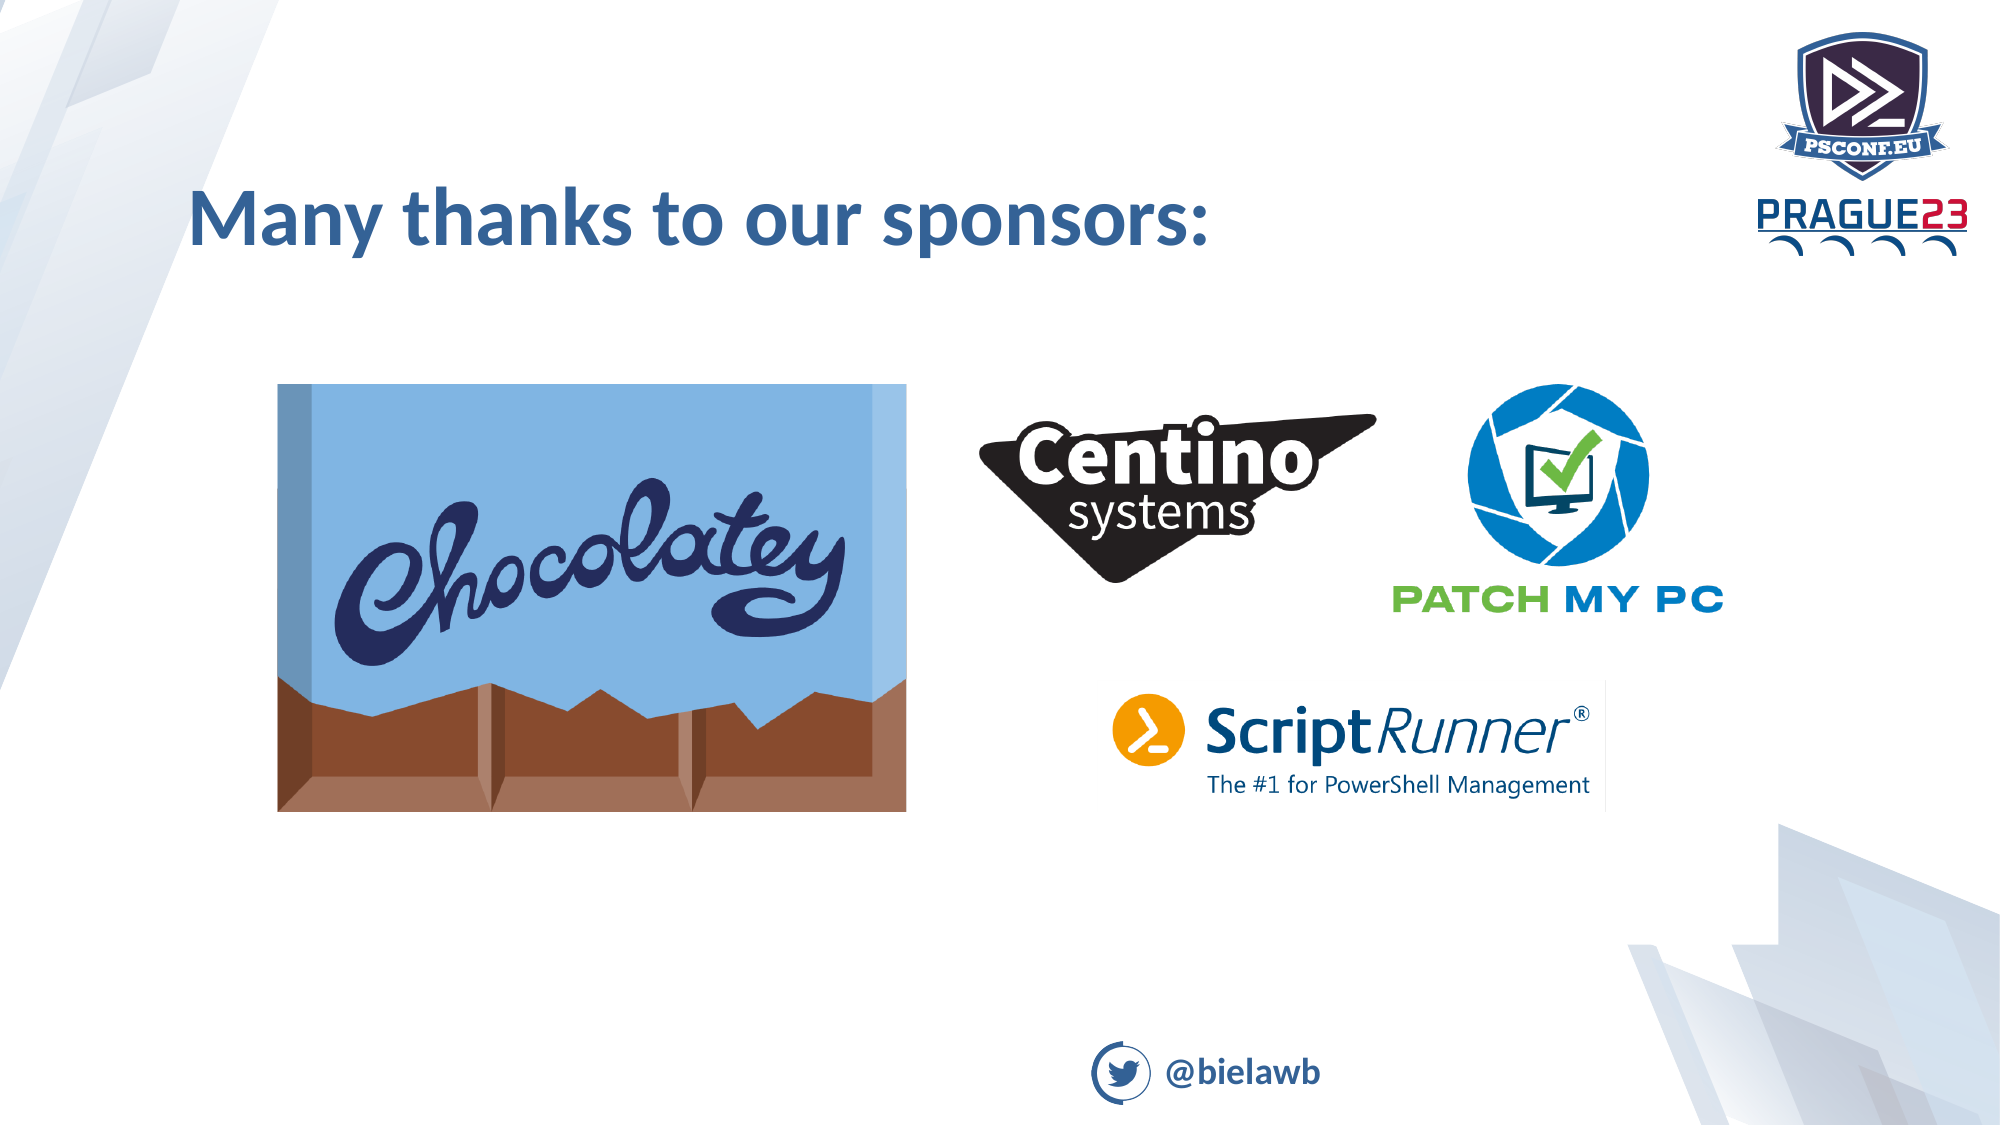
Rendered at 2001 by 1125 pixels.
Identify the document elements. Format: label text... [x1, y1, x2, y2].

text_box Many thanks to our sponsors: [172, 154, 1795, 269]
picture [0, 0, 2000, 1125]
text_box [219, 269, 1779, 946]
